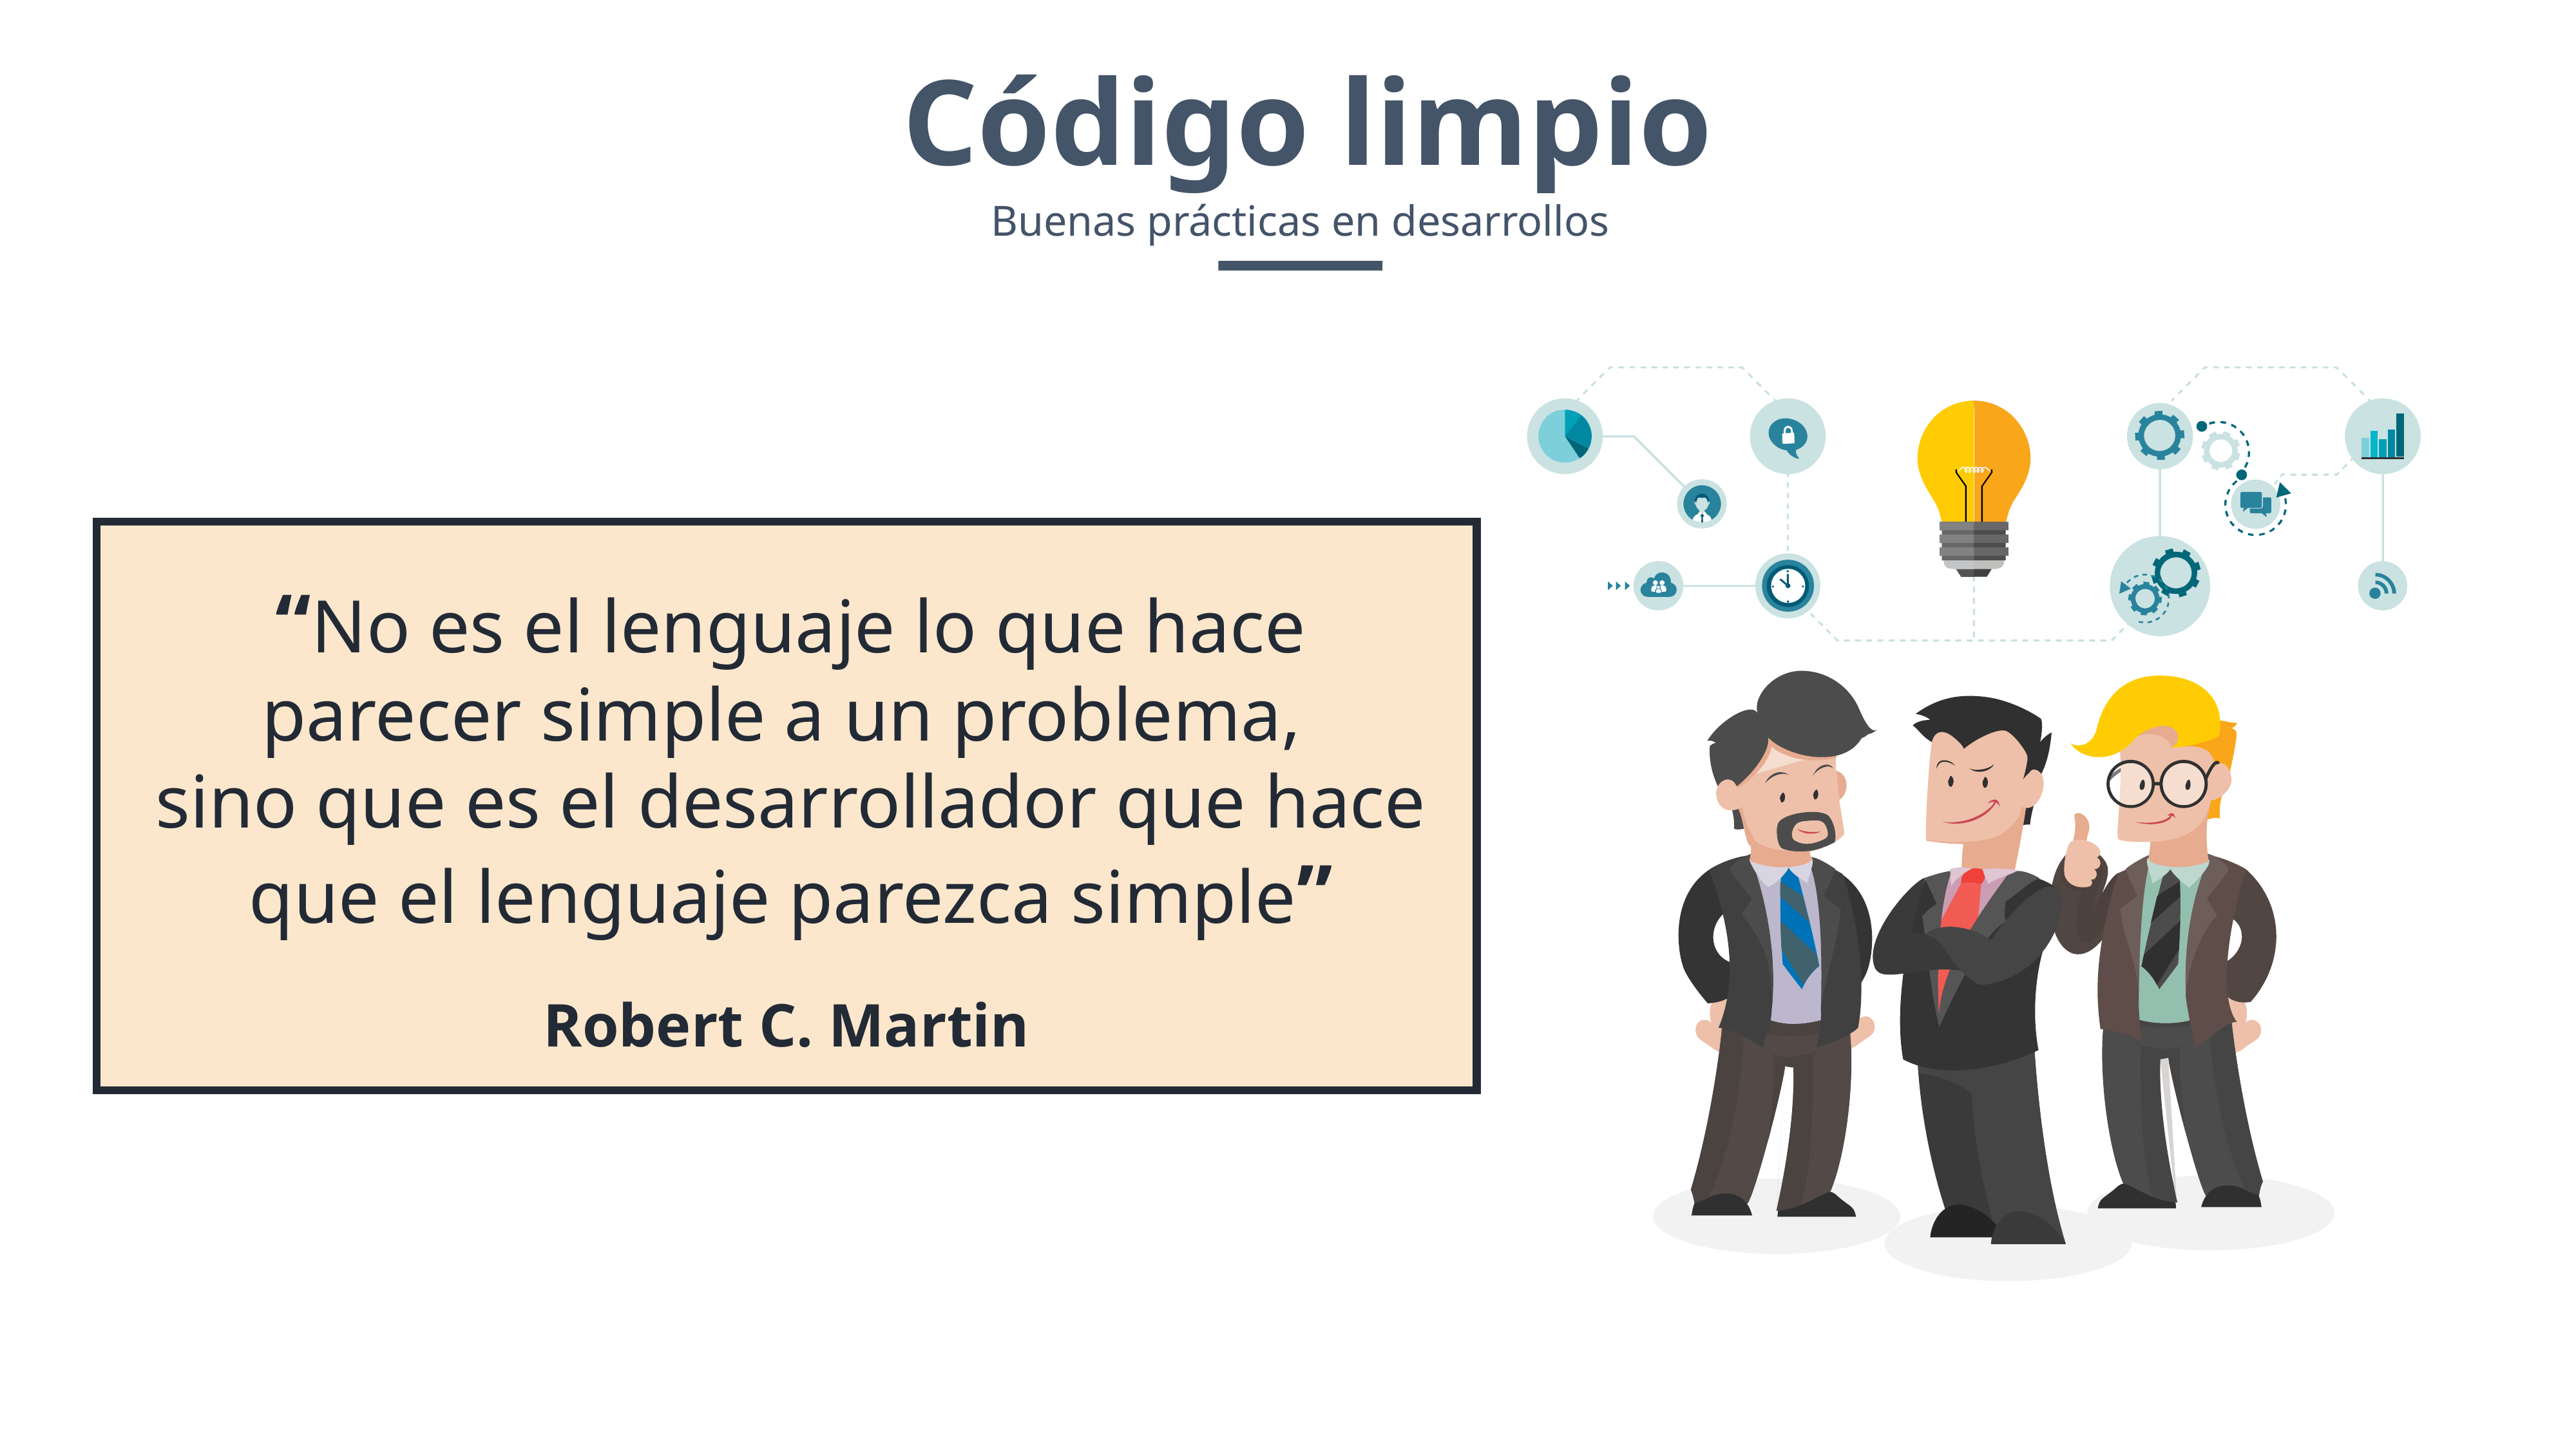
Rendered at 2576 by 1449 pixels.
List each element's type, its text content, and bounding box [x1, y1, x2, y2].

text_box [1218, 261, 1383, 271]
text_box Código limpio [893, 42, 1722, 193]
text_box [96, 521, 1477, 1091]
text_box “No es el lenguaje lo que hace parecer simple a un problema, sino que es el desarrollador que hace que el lenguaje parezca simple” [148, 572, 1435, 940]
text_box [1527, 366, 2421, 1282]
text_box Buenas prácticas en desarrollos [968, 173, 1633, 256]
text_box Robert C. Martin [97, 961, 1477, 1070]
